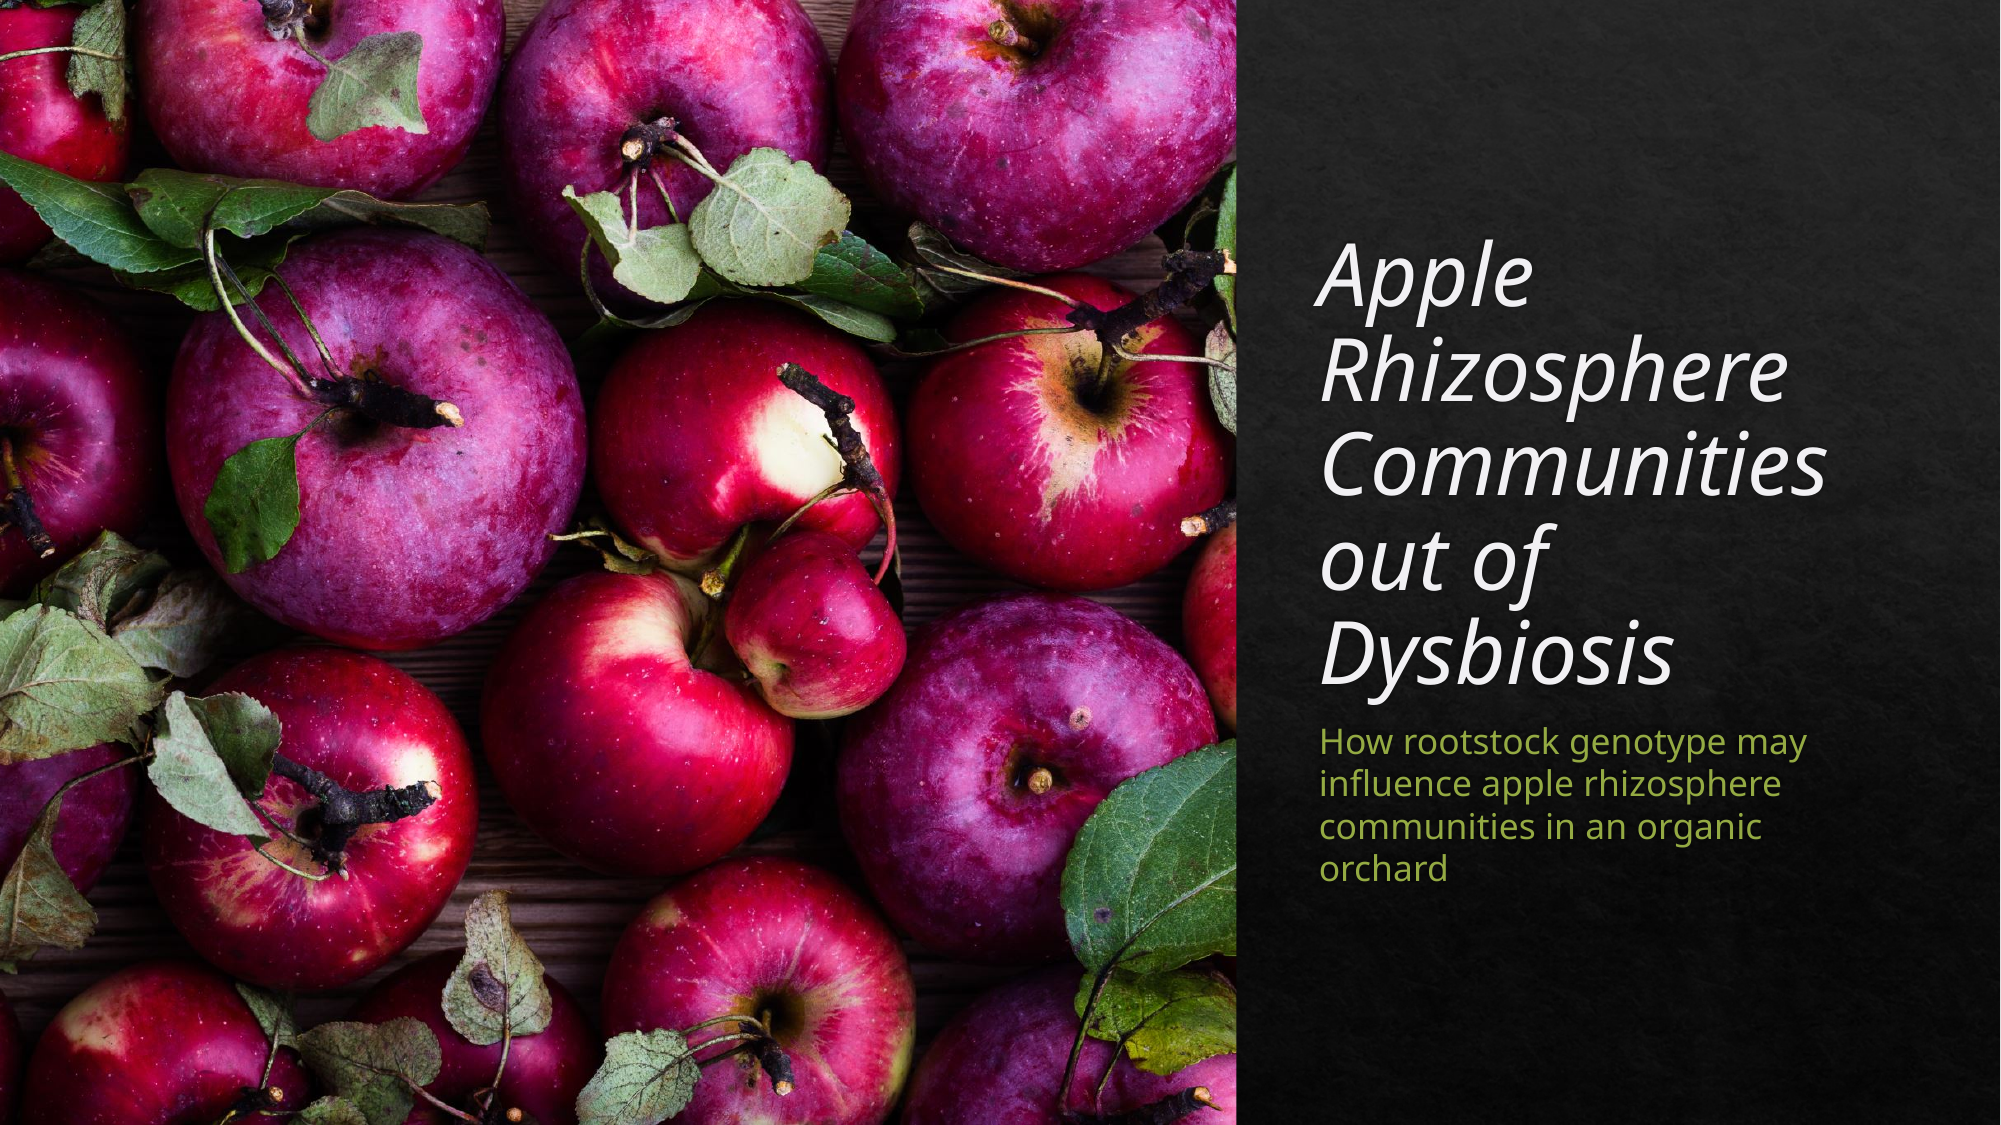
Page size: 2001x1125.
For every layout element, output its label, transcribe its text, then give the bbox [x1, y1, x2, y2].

title Apple Rhizosphere Communities out of Dysbiosis [1303, 137, 1859, 707]
text_box [1244, 0, 2000, 1125]
subtitle How rootstock genotype may influence apple rhizosphere communities in an organic orchard [1303, 711, 1859, 906]
picture [0, 0, 1237, 1125]
